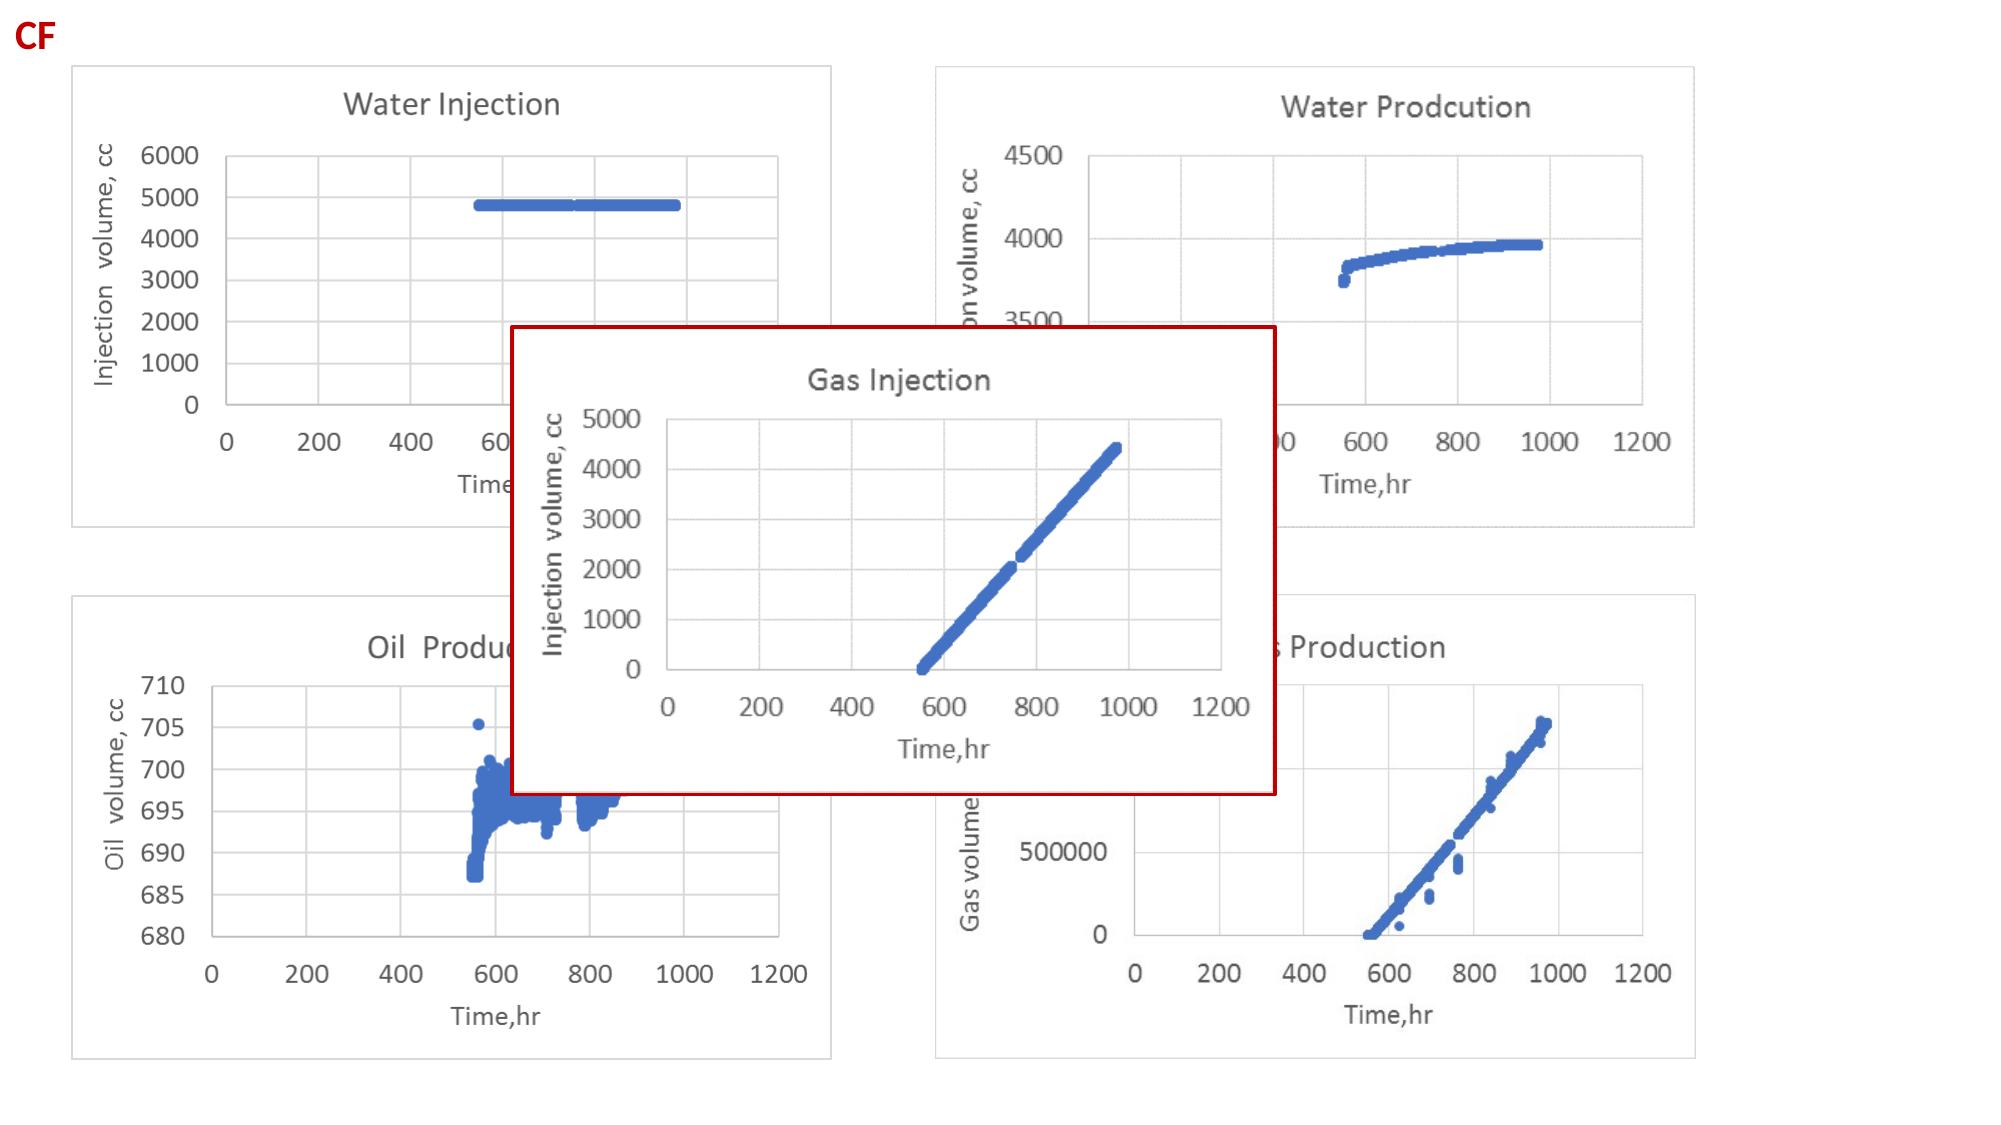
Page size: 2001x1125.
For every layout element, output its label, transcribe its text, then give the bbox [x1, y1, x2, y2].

picture [71, 65, 1696, 1060]
text_box CF [0, 0, 72, 65]
